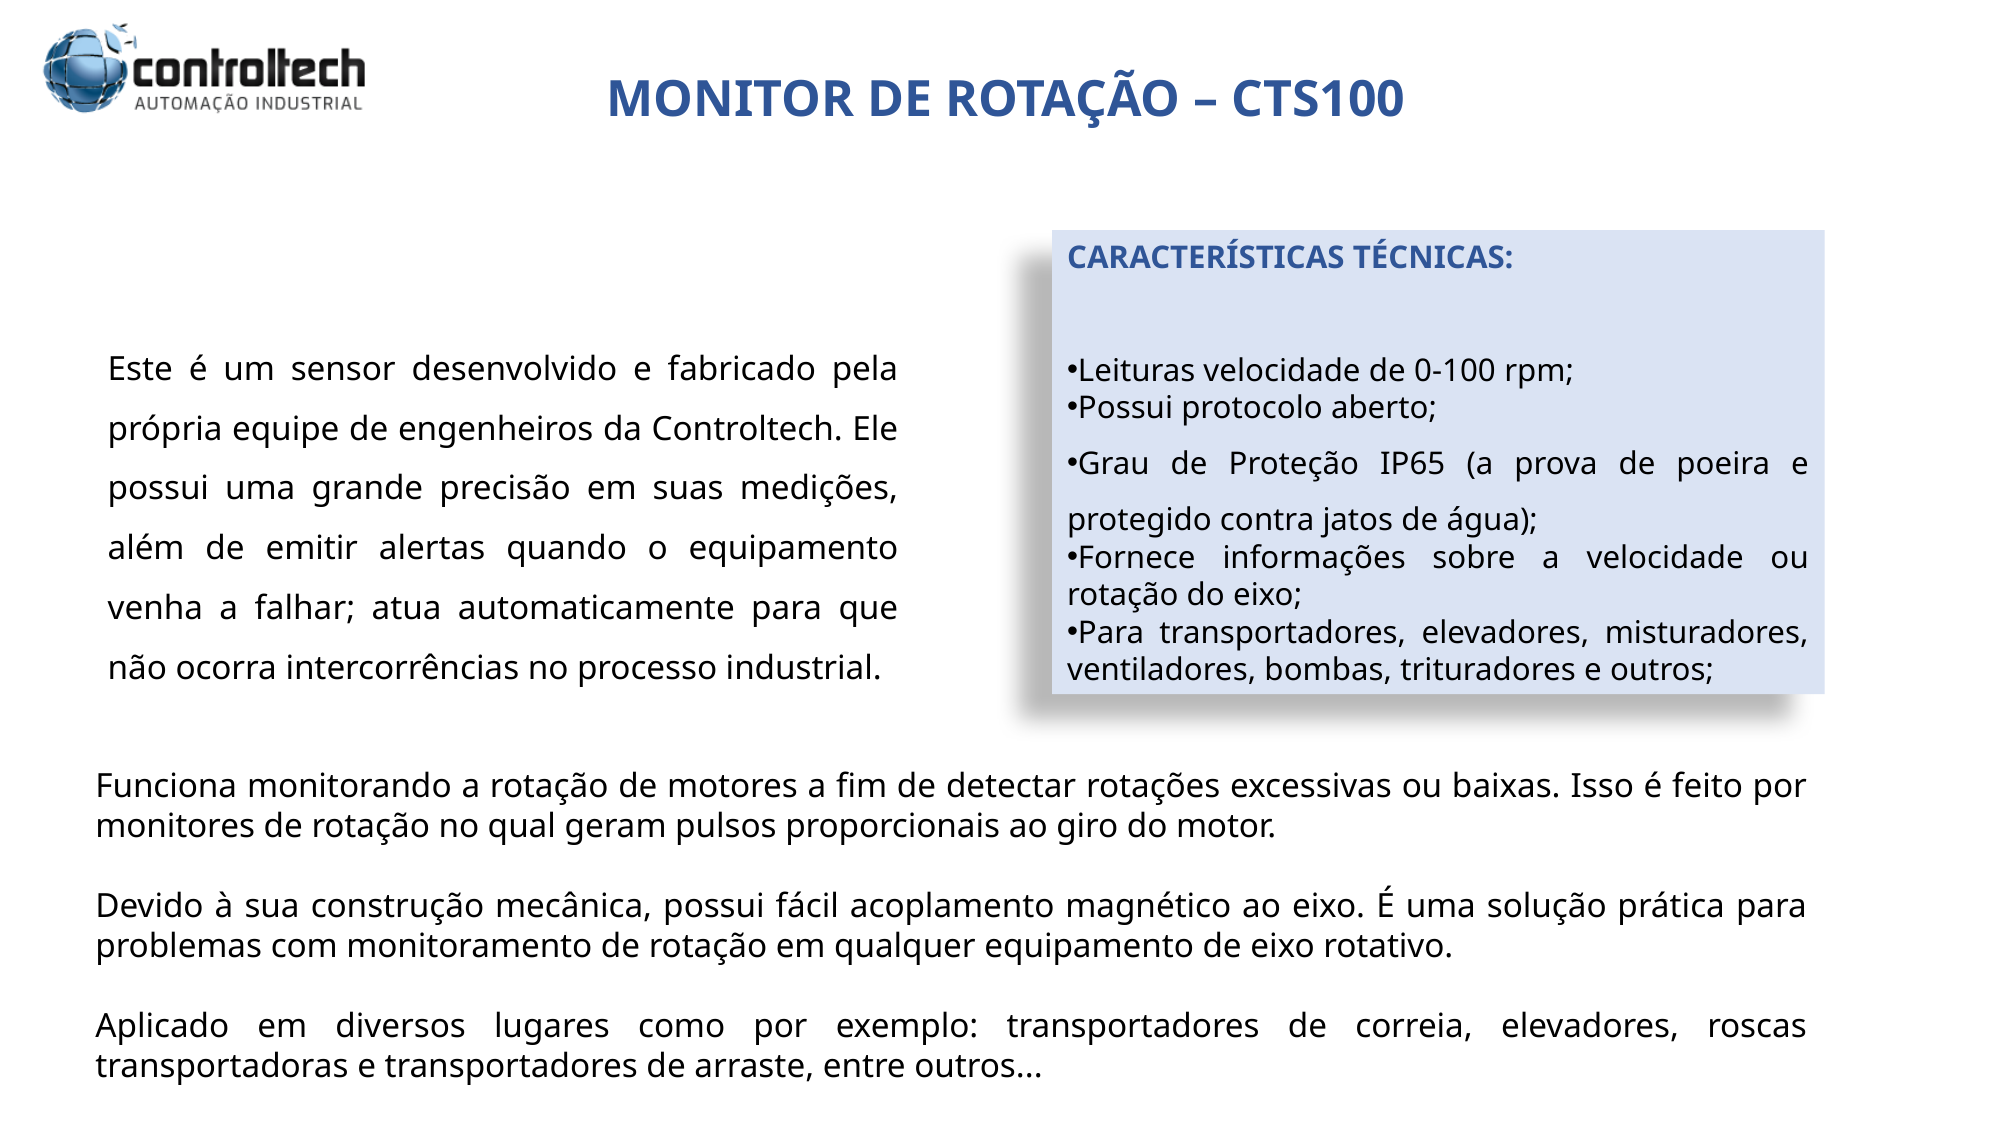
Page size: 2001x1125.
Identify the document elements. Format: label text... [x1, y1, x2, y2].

text_box MONITOR DE ROTAÇÃO – CTS100 [591, 58, 1459, 134]
text_box CARACTERÍSTICAS TÉCNICAS: Leituras velocidade de 0-100 rpm; Possui protocolo aberto; Grau de Proteção IP65 (a prova de poeira e protegido contra jatos de água); Fornece informações sobre a velocidade ou rotação do eixo; Para transportadores, elevadores, misturadores, ventiladores, bombas, trituradores e outros; [1052, 230, 1825, 695]
text_box Funciona monitorando a rotação de motores a fim de detectar rotações excessivas ou baixas. Isso é feito por monitores de rotação no qual geram pulsos proporcionais ao giro do motor. Devido à sua construção mecânica, possui fácil acoplamento magnético ao eixo. É uma solução prática para problemas com monitoramento de rotação em qualquer equipamento de eixo rotativo. Aplicado em diversos lugares como por exemplo: transportadores de correia, elevadores, roscas transportadoras e transportadores de arraste, entre outros... [80, 756, 1825, 1125]
picture [29, 0, 381, 140]
text_box Este é um sensor desenvolvido e fabricado pela própria equipe de engenheiros da Controltech. Ele possui uma grande precisão em suas medições, além de emitir alertas quando o equipamento venha a falhar; atua automaticamente para que não ocorra intercorrências no processo industrial. [19, 319, 915, 694]
